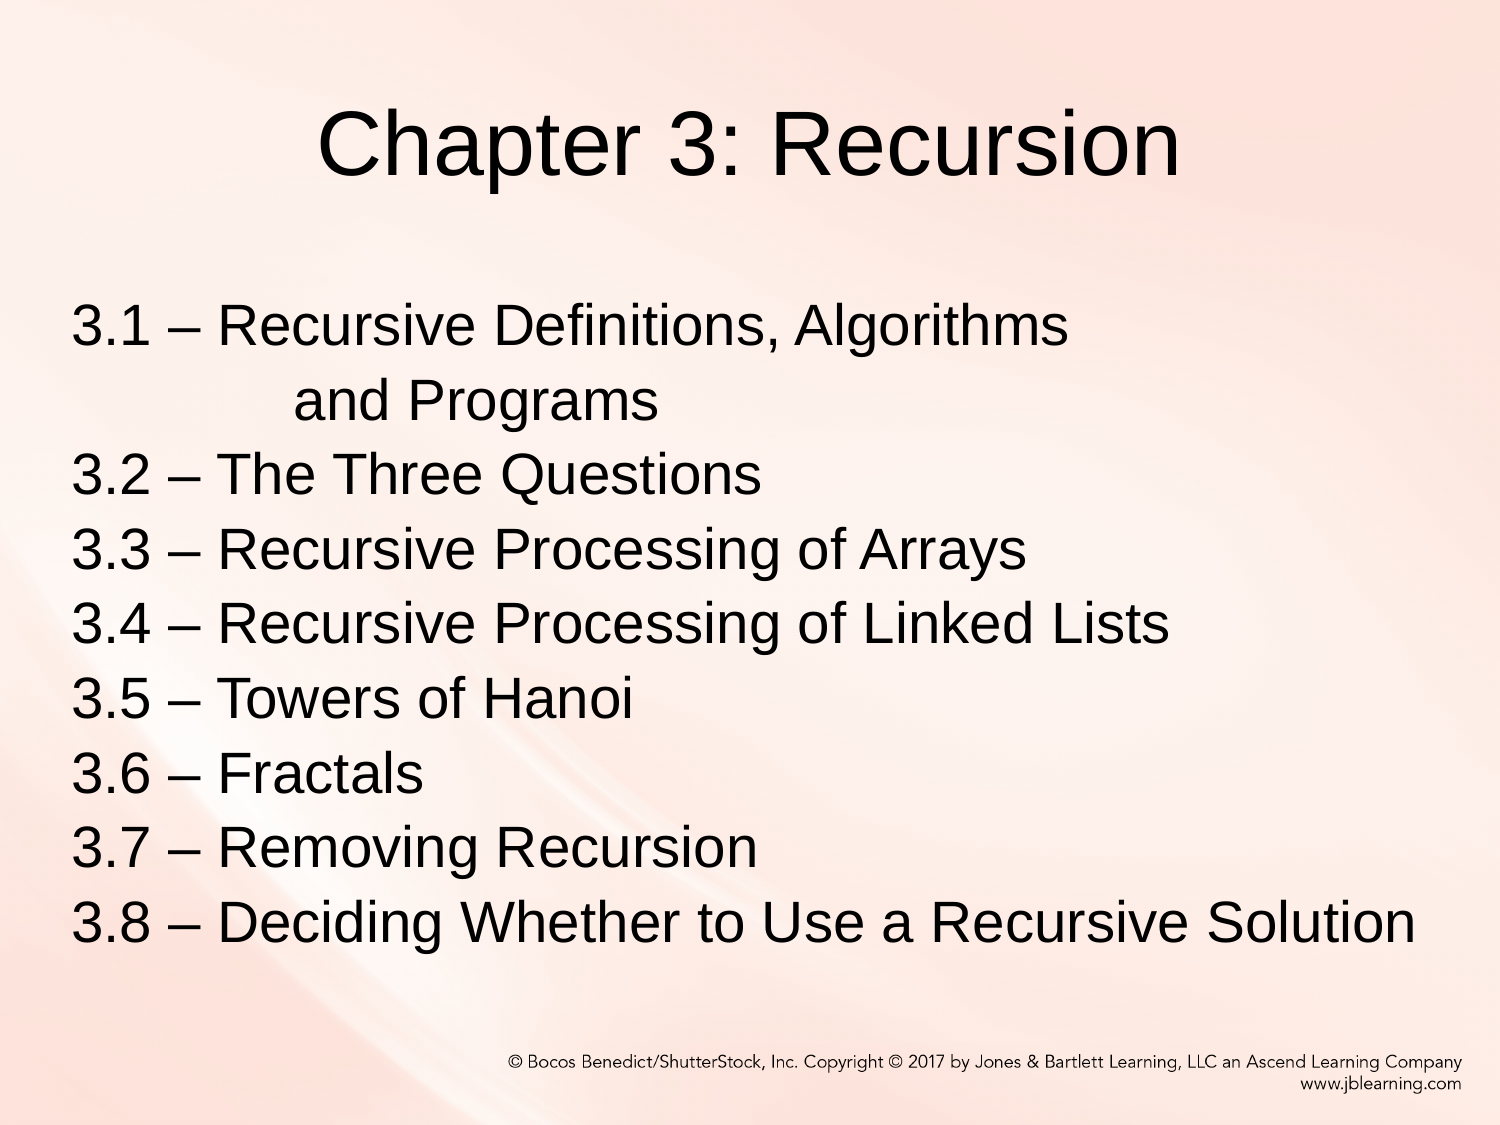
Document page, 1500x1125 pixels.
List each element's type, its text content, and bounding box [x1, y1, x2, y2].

list 3.1 – Recursive Definitions, Algorithms and Programs 3.2 – The Three Questions 3.3 – Recursive Processing of Arrays 3.4 – Recursive Processing of Linked Lists 3.5 – Towers of Hanoi 3.6 – Fractals 3.7 – Removing Recursion 3.8 – Deciding Whether to Use a Recursive Solution [56, 287, 1444, 1030]
picture [0, 0, 1500, 1125]
title Chapter 3: Recursion [75, 45, 1425, 233]
